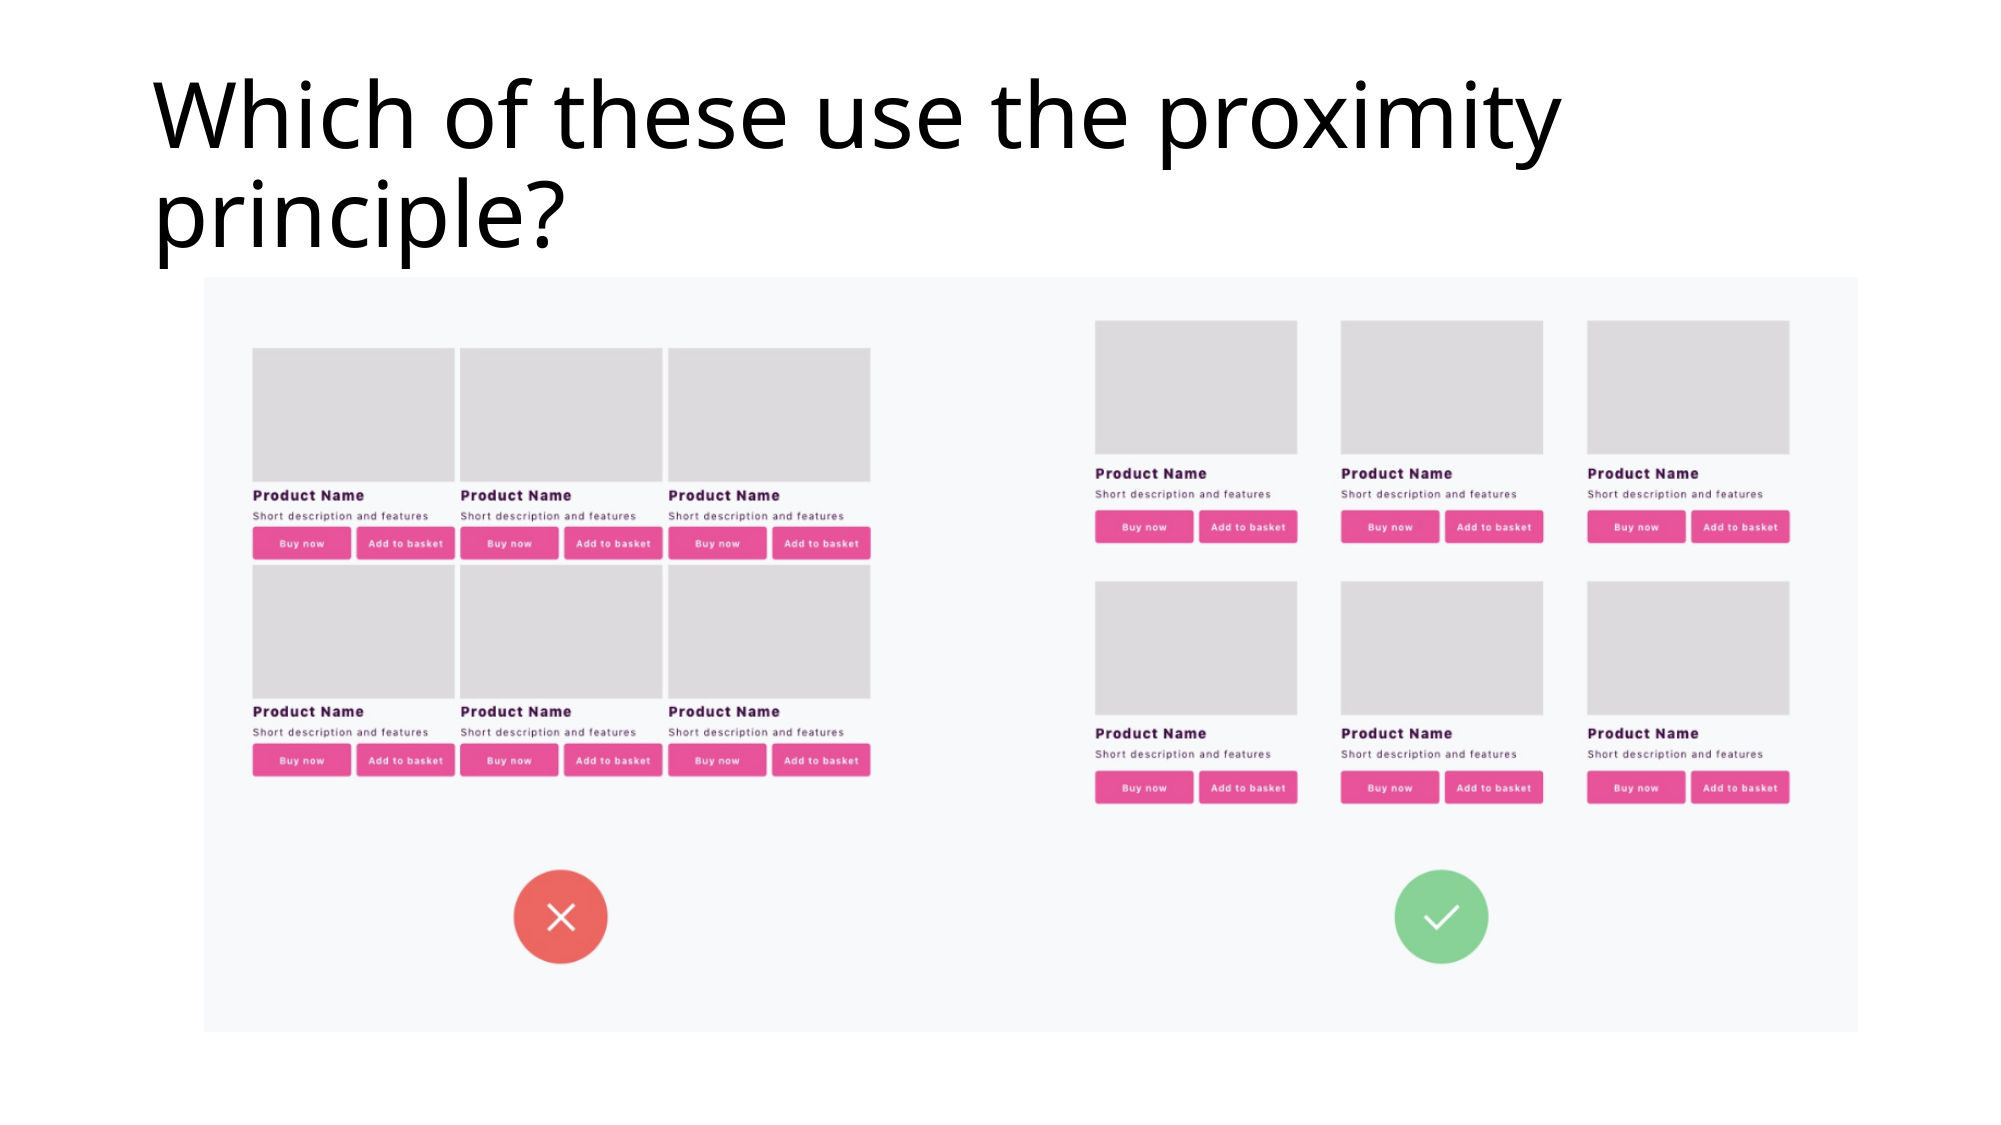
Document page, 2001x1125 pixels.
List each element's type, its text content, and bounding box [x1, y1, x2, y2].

picture [203, 277, 1858, 1032]
title Which of these use the proximity principle? [137, 59, 1863, 278]
